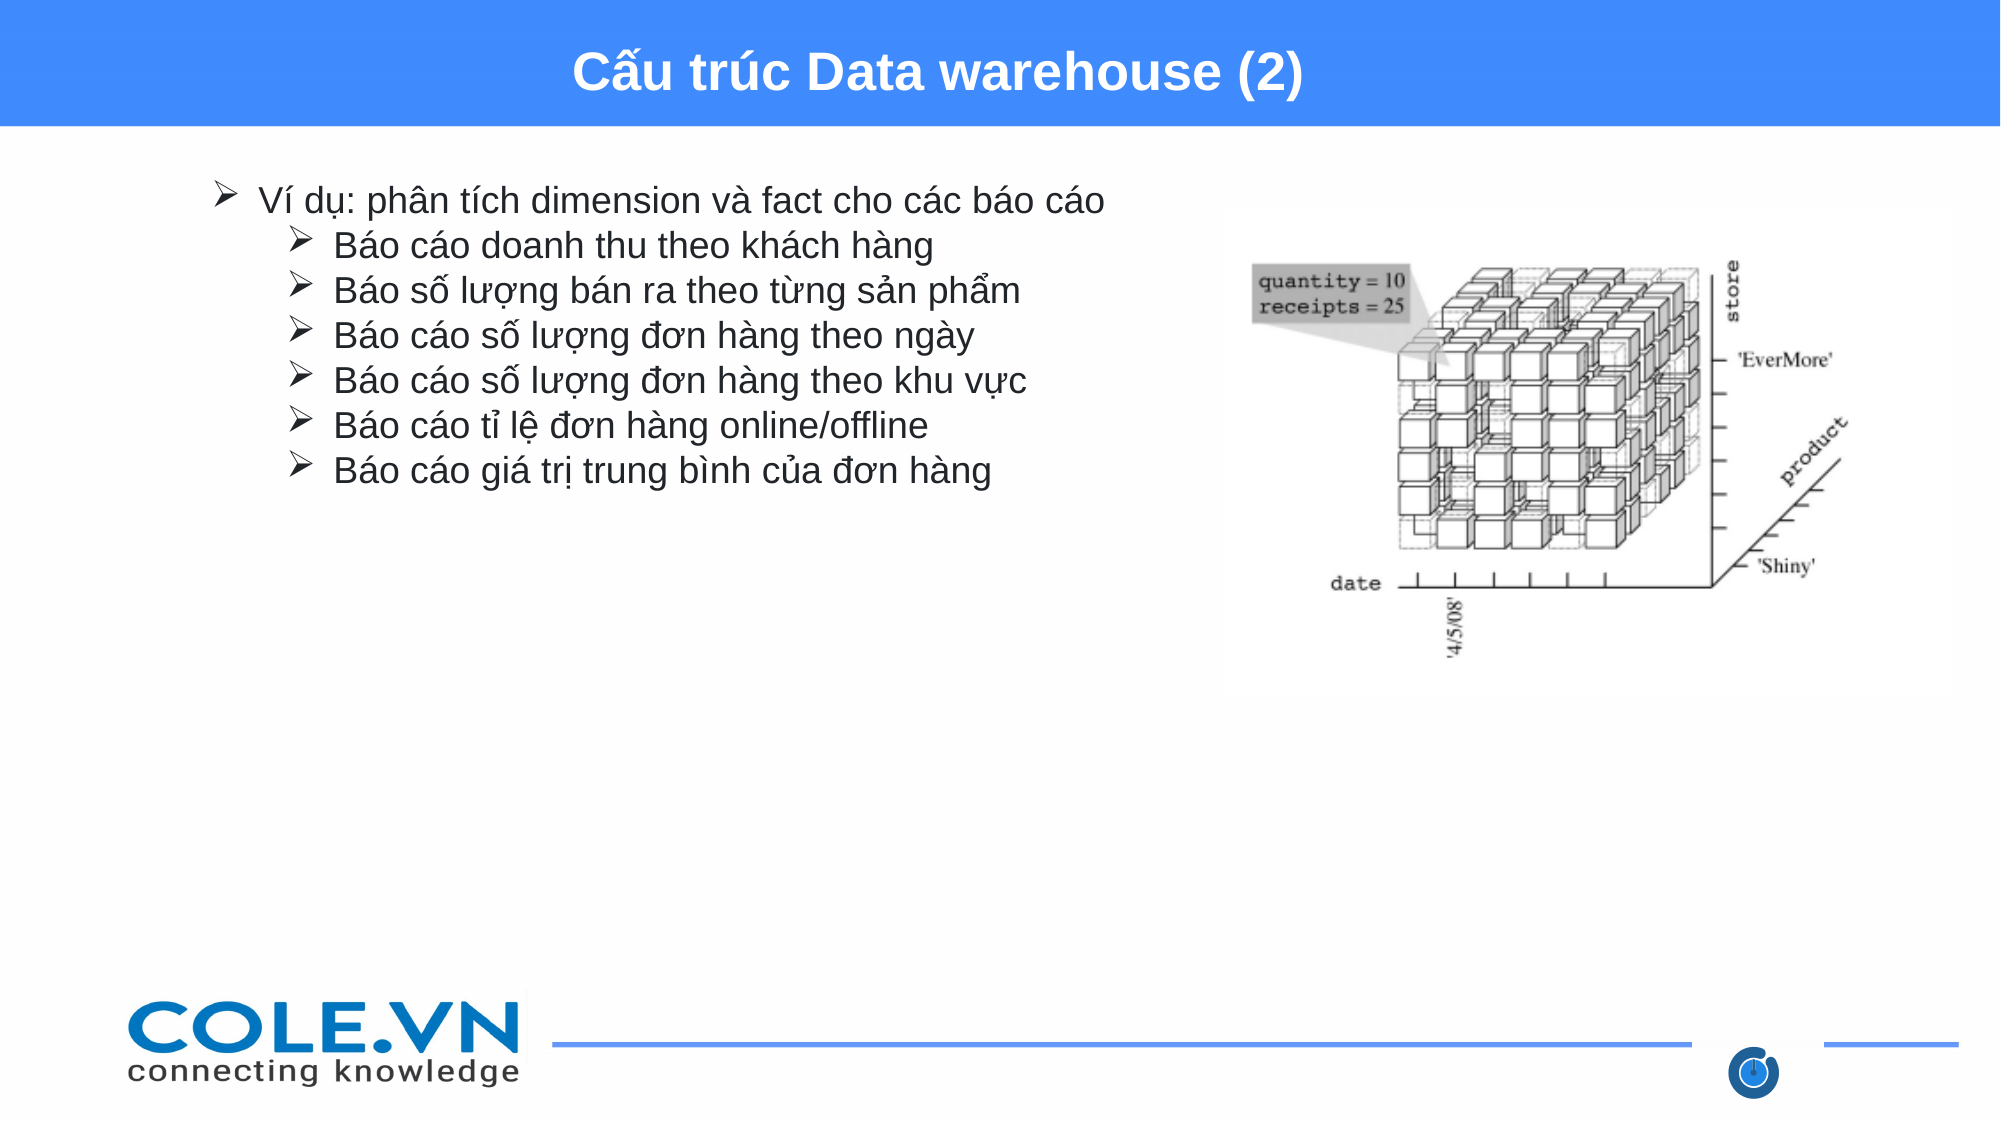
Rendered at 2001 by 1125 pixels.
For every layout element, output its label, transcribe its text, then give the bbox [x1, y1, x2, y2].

picture [0, 0, 2001, 1125]
text_box Ví dụ: phân tích dimension và fact cho các báo cáo Báo cáo doanh thu theo khách hàng Báo số lượng bán ra theo từng sản phẩm Báo cáo số lượng đơn hàng theo ngày Báo cáo số lượng đơn hàng theo khu vực Báo cáo tỉ lệ đơn hàng online/offline Báo cáo giá trị trung bình của đơn hàng [121, 168, 1146, 544]
slide_number [1412, 1042, 1692, 1103]
text_box Cấu trúc Data warehouse (2) [0, 29, 1863, 110]
slide_number [1824, 1042, 1863, 1103]
